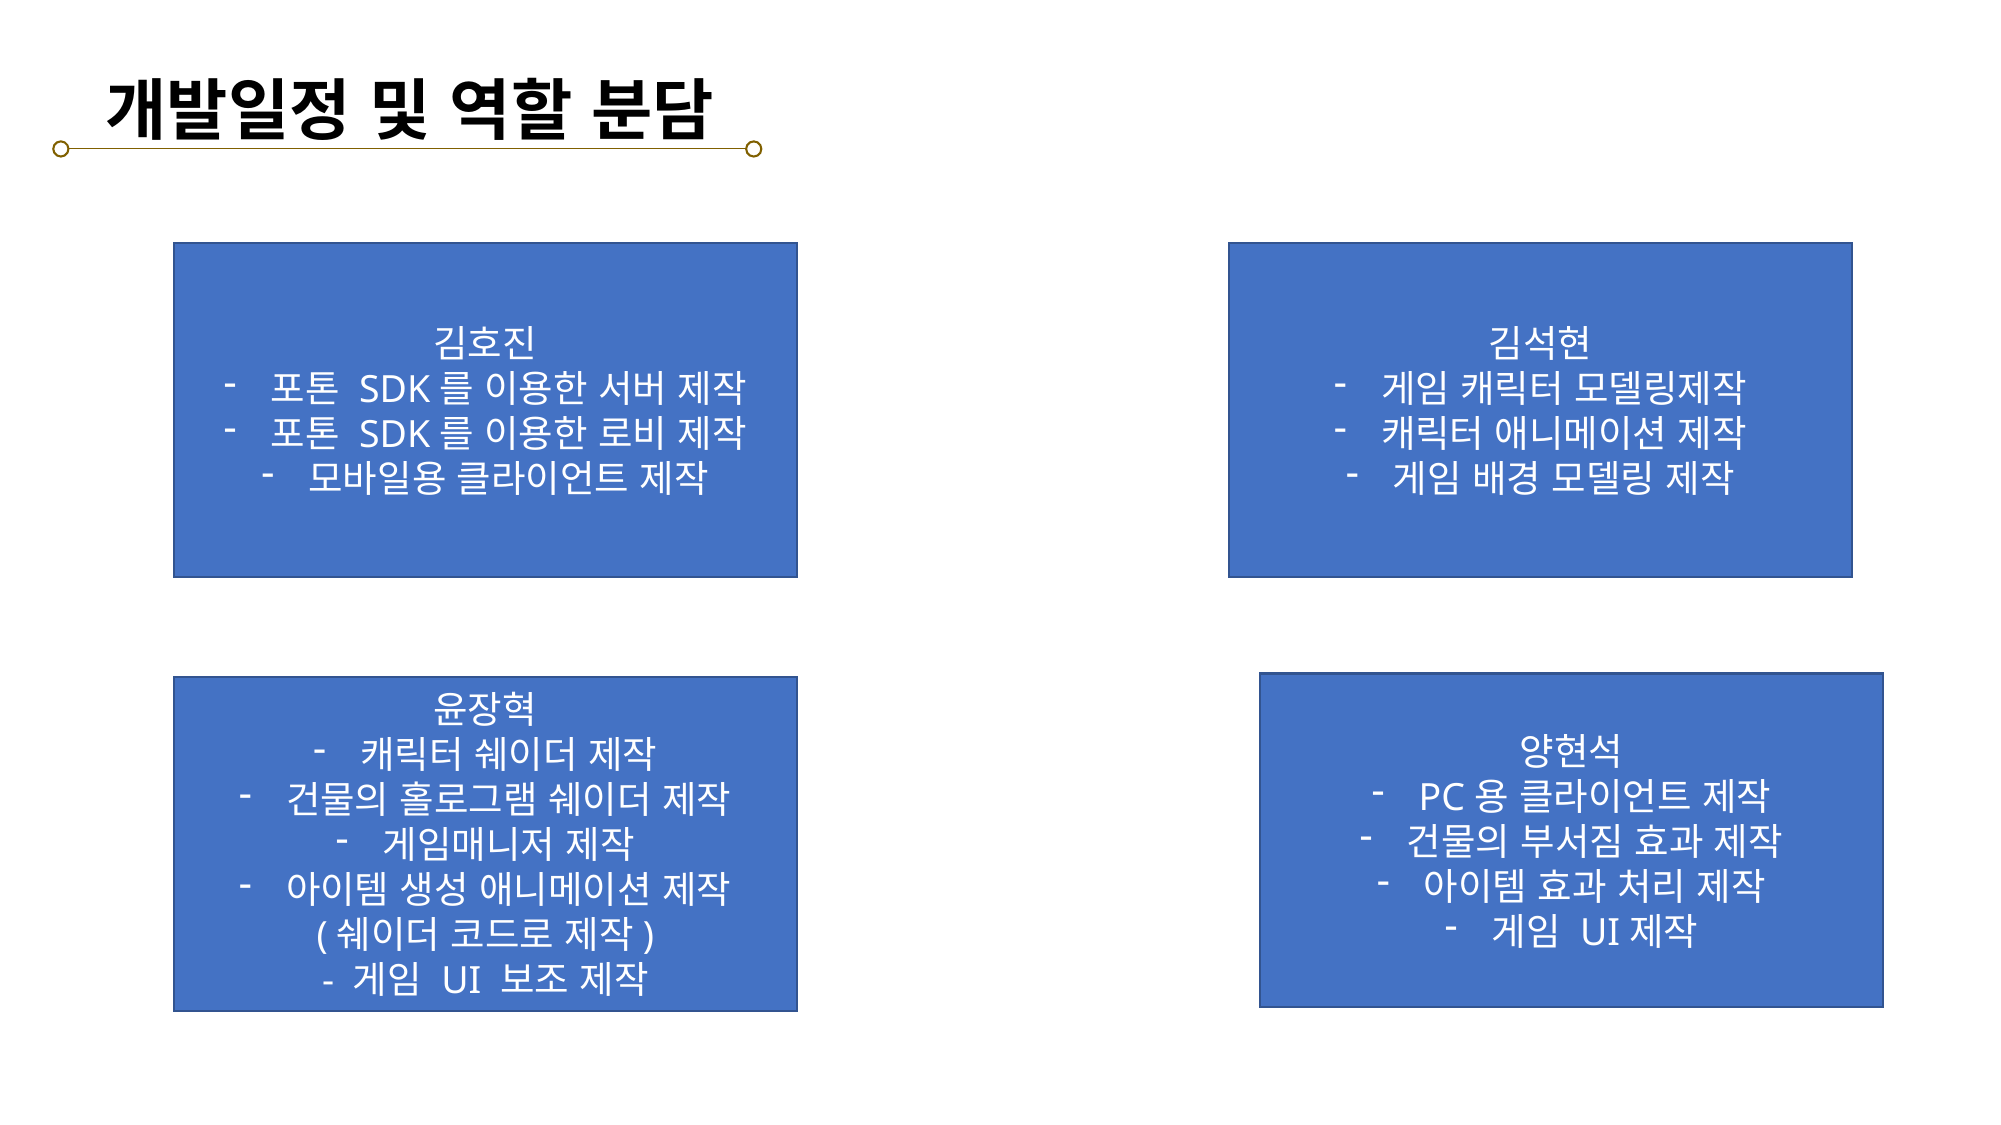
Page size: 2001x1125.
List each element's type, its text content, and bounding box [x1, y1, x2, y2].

text_box 김호진 포톤 SDK를 이용한 서버 제작 포톤 SDK를 이용한 로비 제작 모바일용 클라이언트 제작 [173, 242, 798, 578]
text_box 윤장혁 캐릭터 쉐이더 제작 건물의 홀로그램 쉐이더 제작 게임매니저 제작 아이템 생성 애니메이션 제작 (쉐이더 코드로 제작) - 게임 UI 보조 제작 [173, 676, 798, 1012]
text_box 김석현 게임 캐릭터 모델링제작 캐릭터 애니메이션 제작 게임 배경 모델링 제작 [1228, 242, 1853, 578]
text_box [53, 141, 762, 157]
text_box 개발일정 및 역할 분담 [90, 60, 730, 141]
text_box 양현석 PC용 클라이언트 제작 건물의 부서짐 효과 제작 아이템 효과 처리 제작 게임 UI제작 [1259, 672, 1884, 1008]
